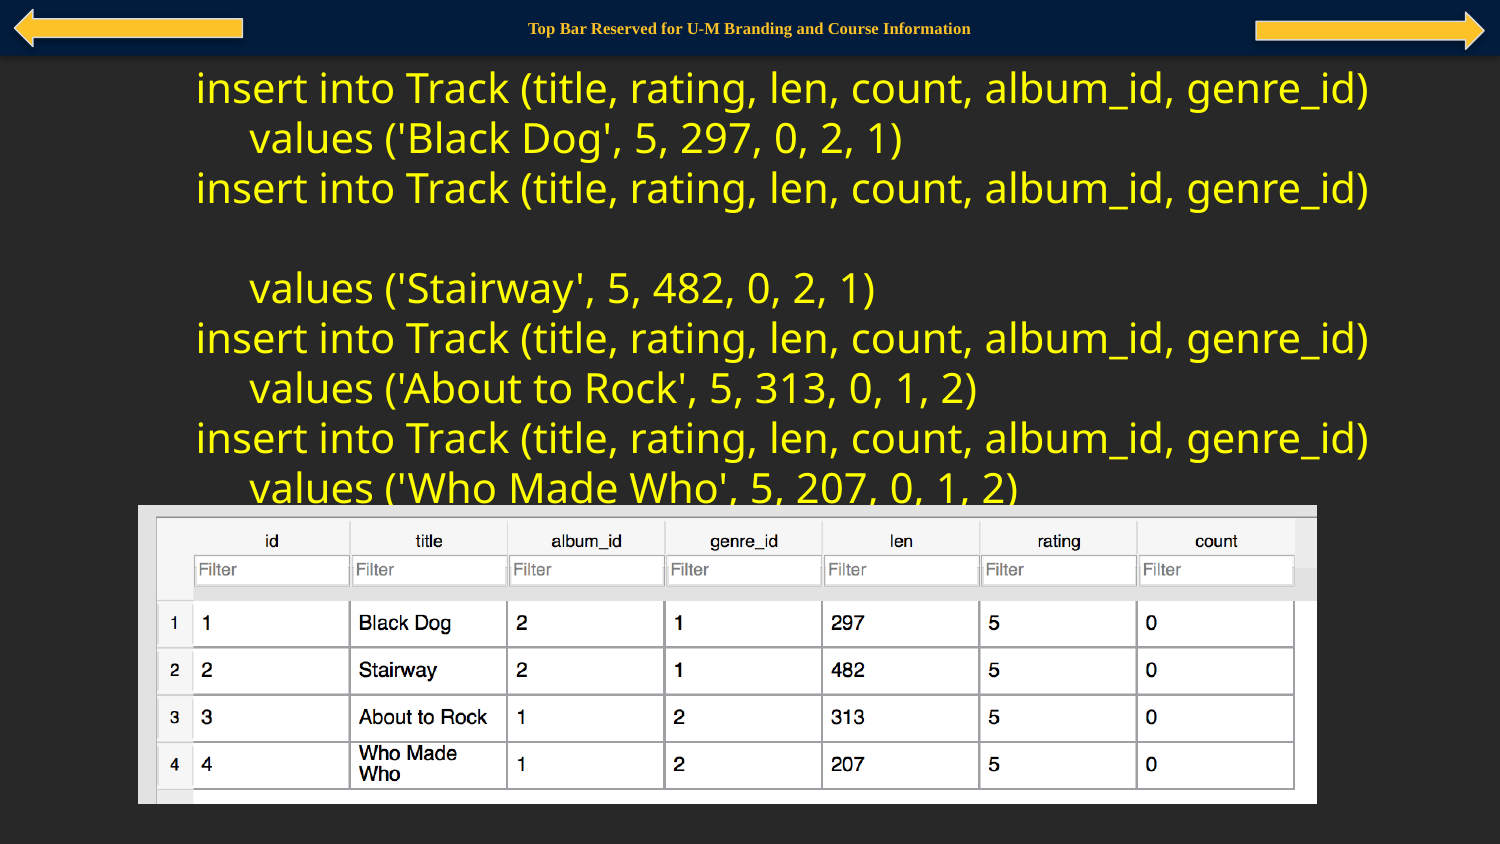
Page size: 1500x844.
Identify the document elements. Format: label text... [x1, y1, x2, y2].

picture [138, 504, 1318, 805]
text_box insert into Track (title, rating, len, count, album_id, genre_id) values ('Black Dog', 5, 297, 0, 2, 1) insert into Track (title, rating, len, count, album_id, genre_id) values ('Stairway', 5, 482, 0, 2, 1) insert into Track (title, rating, len, count, album_id, genre_id) values ('About to Rock', 5, 313, 0, 1, 2) insert into Track (title, rating, len, count, album_id, genre_id) values ('Who Made Who', 5, 207, 0, 1, 2) [195, 90, 1380, 484]
